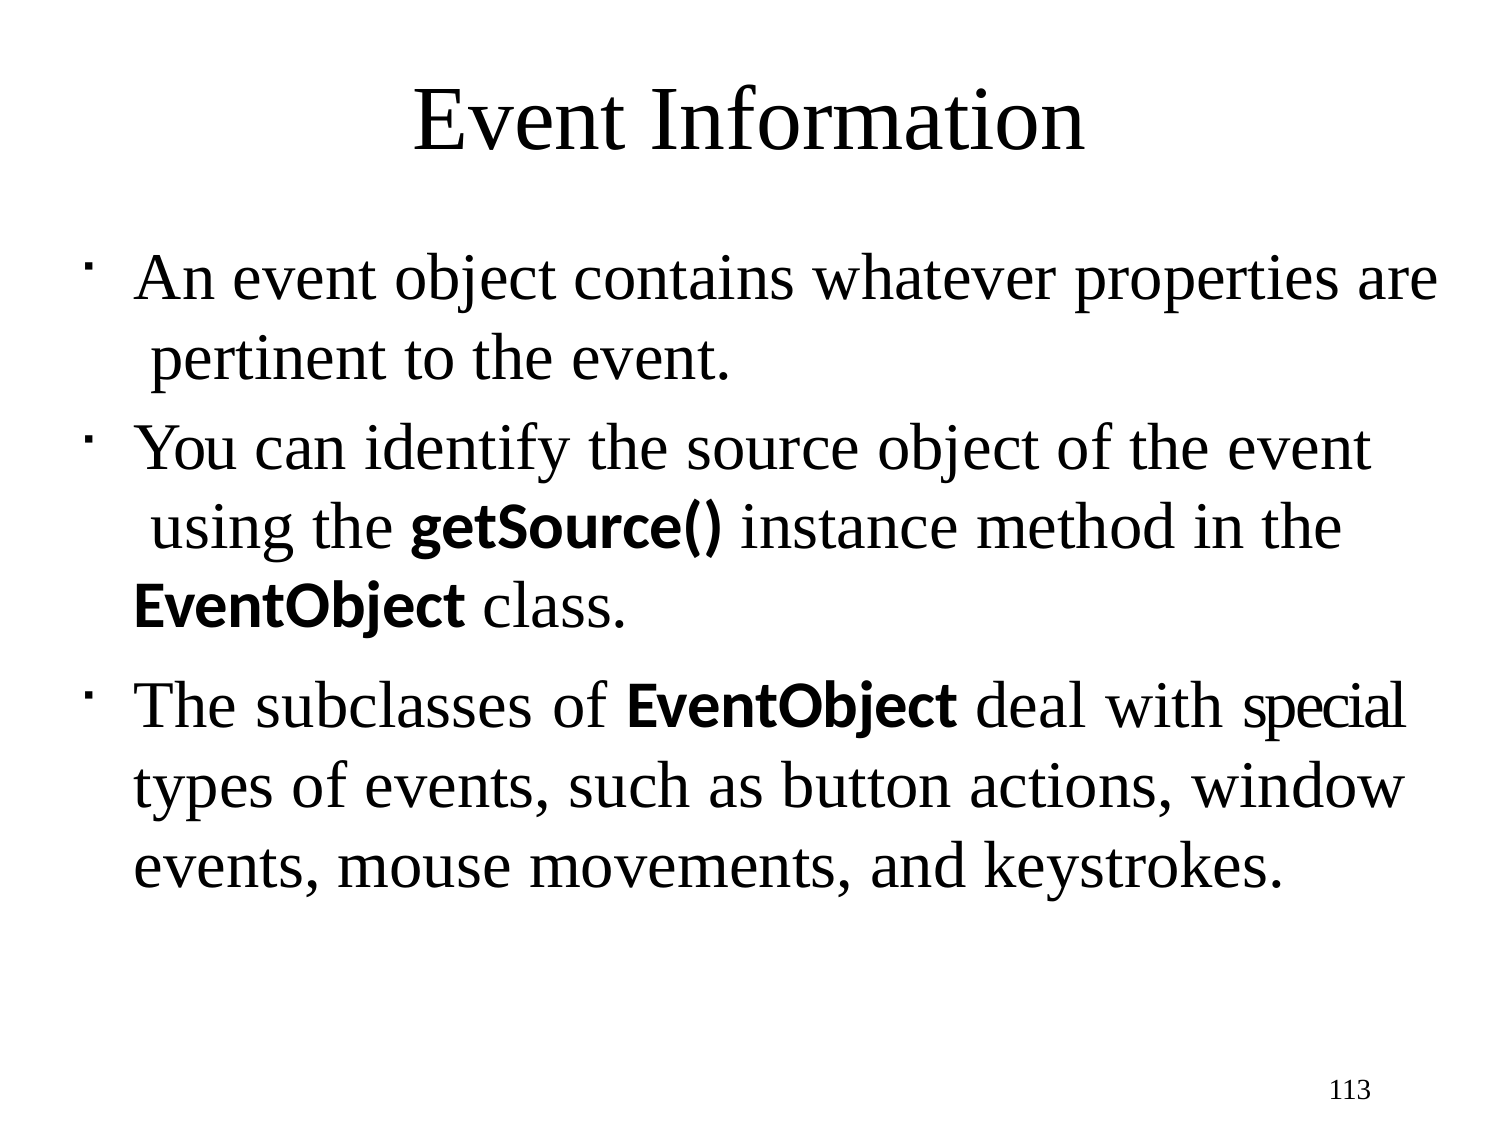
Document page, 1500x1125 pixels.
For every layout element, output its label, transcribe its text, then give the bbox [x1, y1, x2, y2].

title Event Information [410, 55, 1090, 228]
slide_number 113 [1322, 1070, 1381, 1125]
text_box An event object contains whatever properties are pertinent to the event. You can identify the source object of the event using the getSource() instance method in the EventObject class. The subclasses of EventObject deal with special types of events, such as button actions, window events, mouse movements, and keystrokes. [75, 228, 1440, 902]
